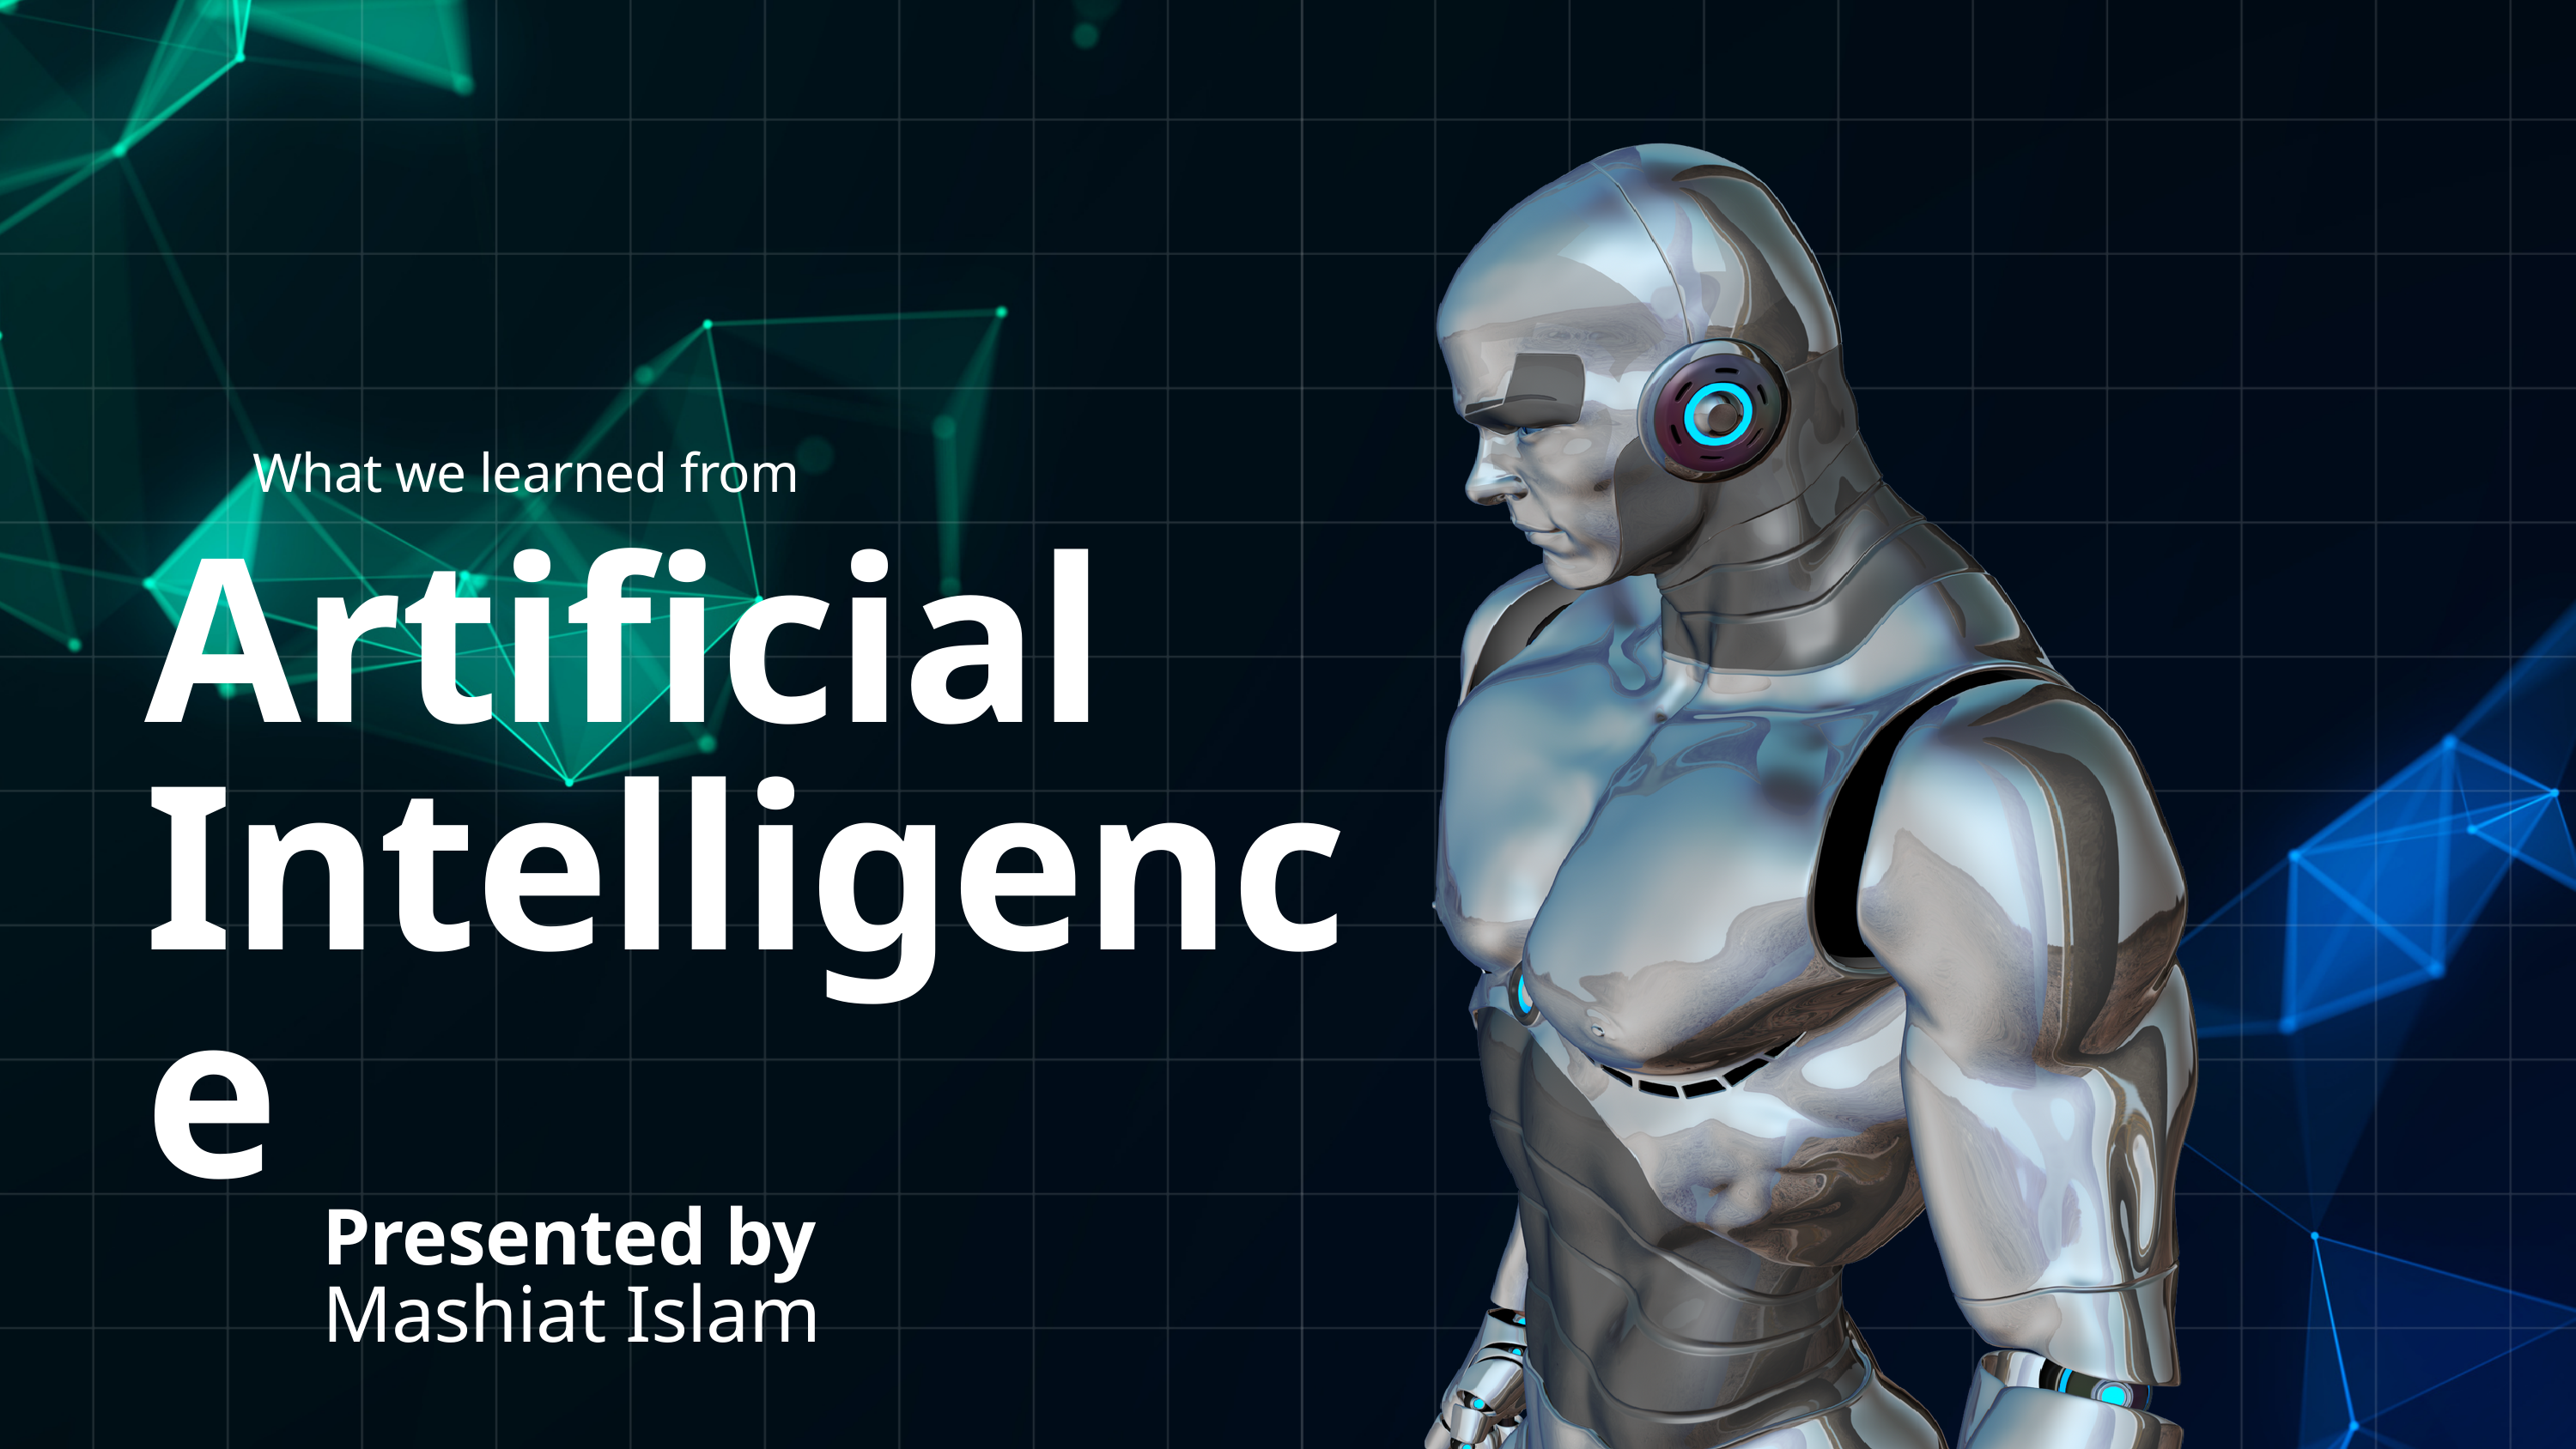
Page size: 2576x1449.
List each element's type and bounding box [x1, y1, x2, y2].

text_box [0, 0, 2576, 1449]
